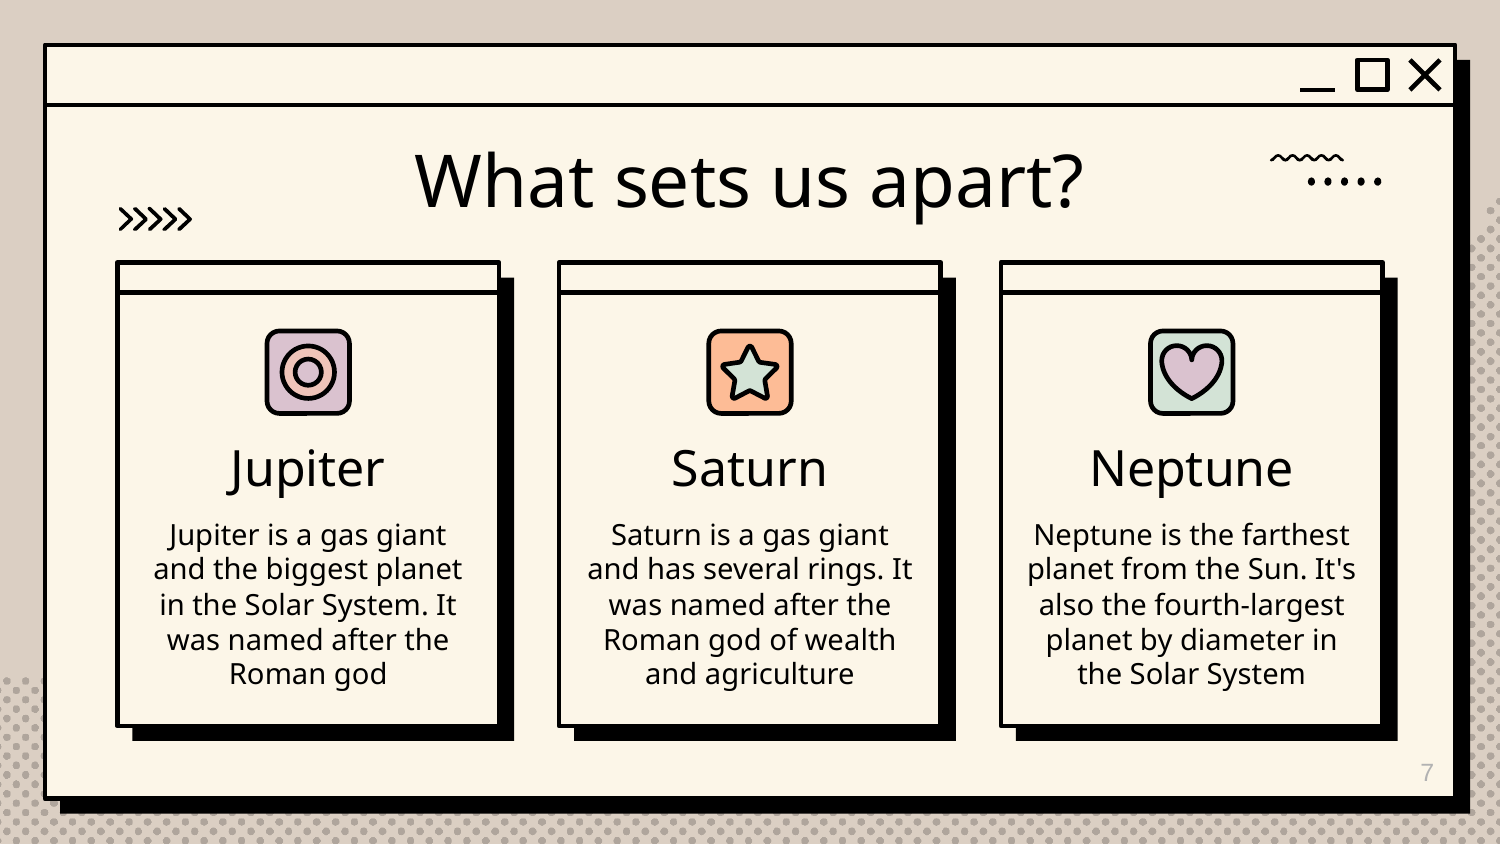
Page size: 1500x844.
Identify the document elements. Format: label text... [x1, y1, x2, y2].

text_box [1269, 154, 1345, 162]
text_box [1307, 177, 1315, 186]
title What sets us apart? [116, 120, 1383, 233]
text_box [558, 262, 957, 742]
text_box [147, 206, 163, 231]
text_box [1324, 177, 1332, 186]
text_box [117, 262, 515, 742]
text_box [266, 330, 350, 414]
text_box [1150, 330, 1234, 414]
text_box [1357, 177, 1365, 186]
text_box [133, 207, 148, 231]
text_box [119, 207, 134, 231]
text_box [1340, 177, 1349, 186]
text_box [1000, 262, 1398, 742]
text_box [162, 207, 177, 231]
slide_number 7 [1111, 749, 1450, 795]
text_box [708, 330, 792, 414]
text_box [177, 207, 193, 231]
text_box [1374, 177, 1382, 186]
